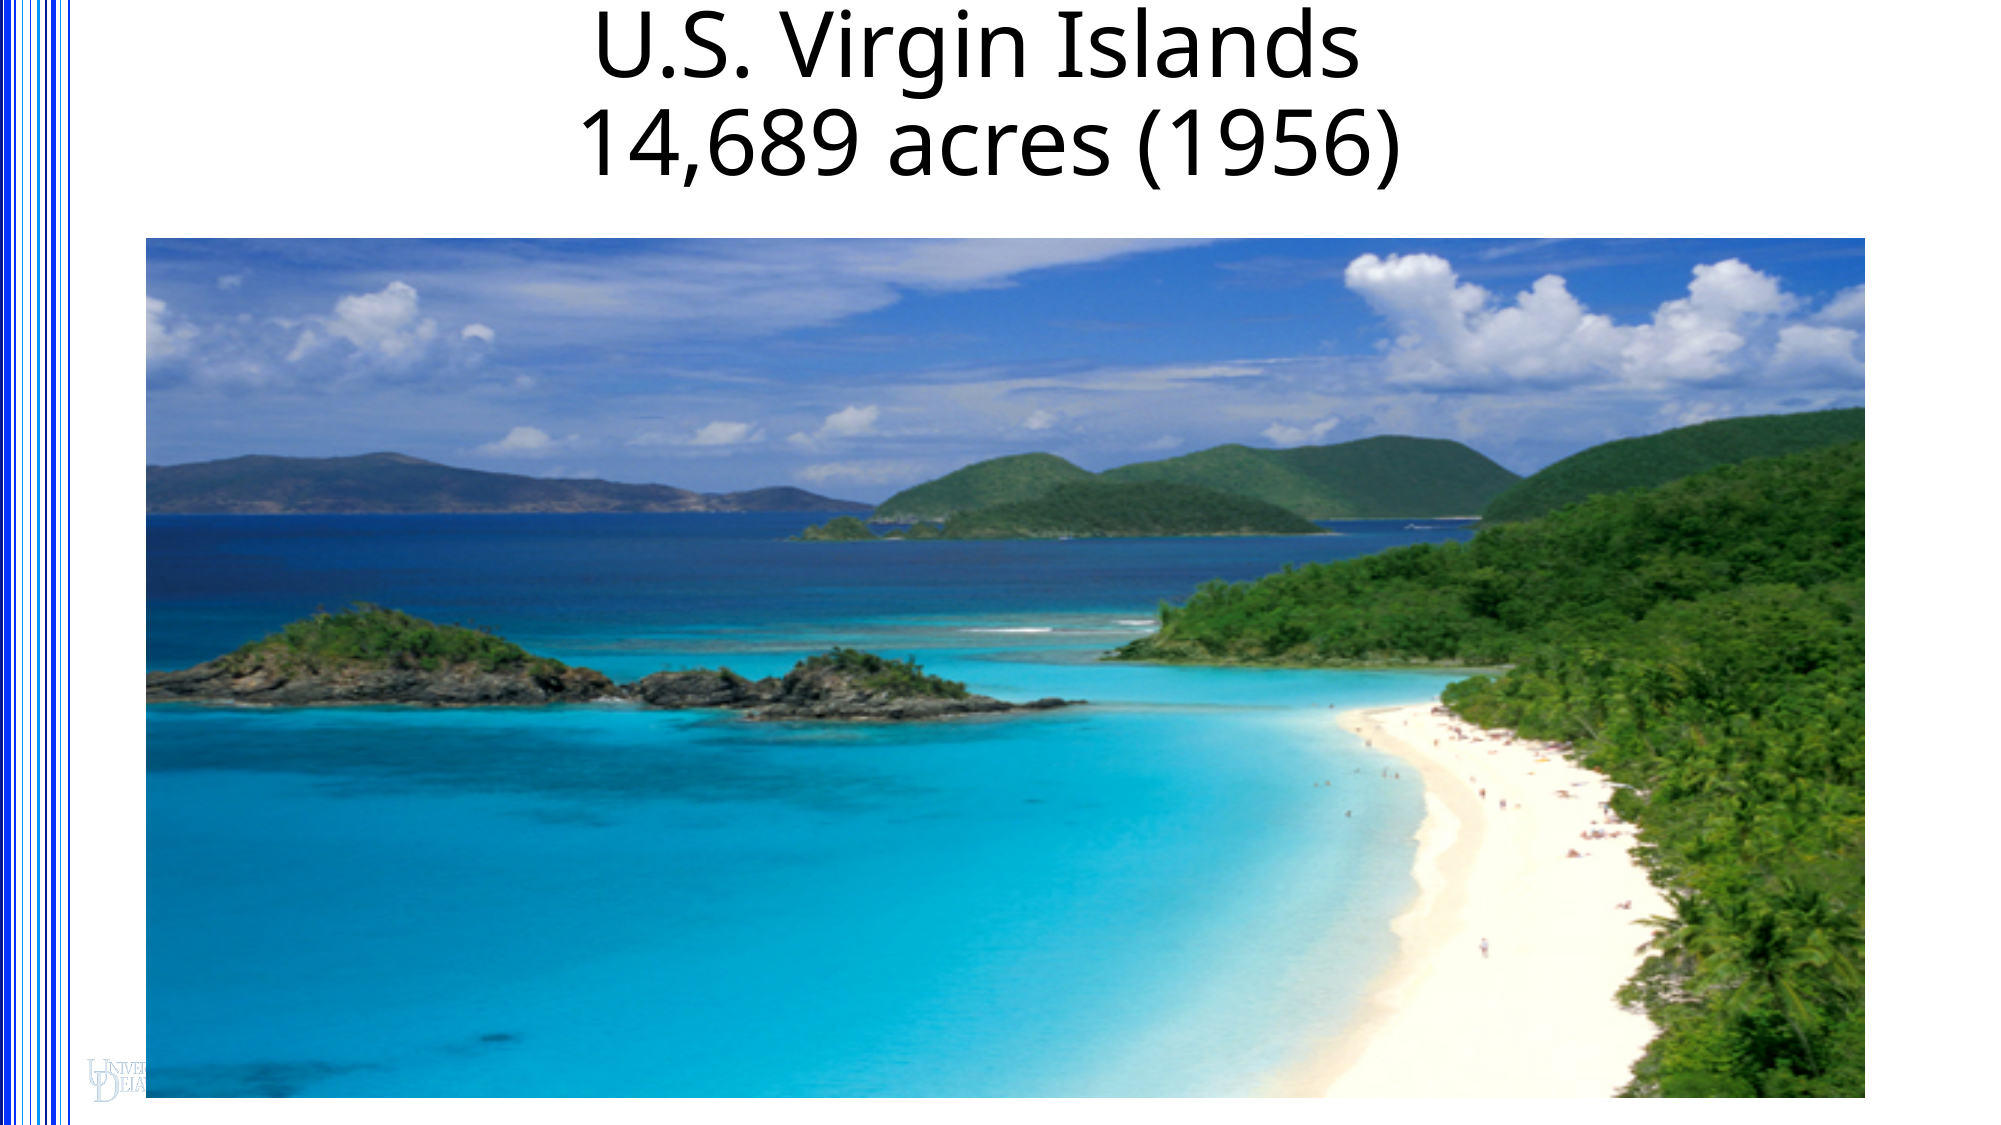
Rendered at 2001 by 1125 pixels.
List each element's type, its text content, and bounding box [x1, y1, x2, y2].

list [146, 238, 1865, 1098]
title U.S. Virgin Islands 14,689 acres (1956) [114, 0, 1864, 194]
